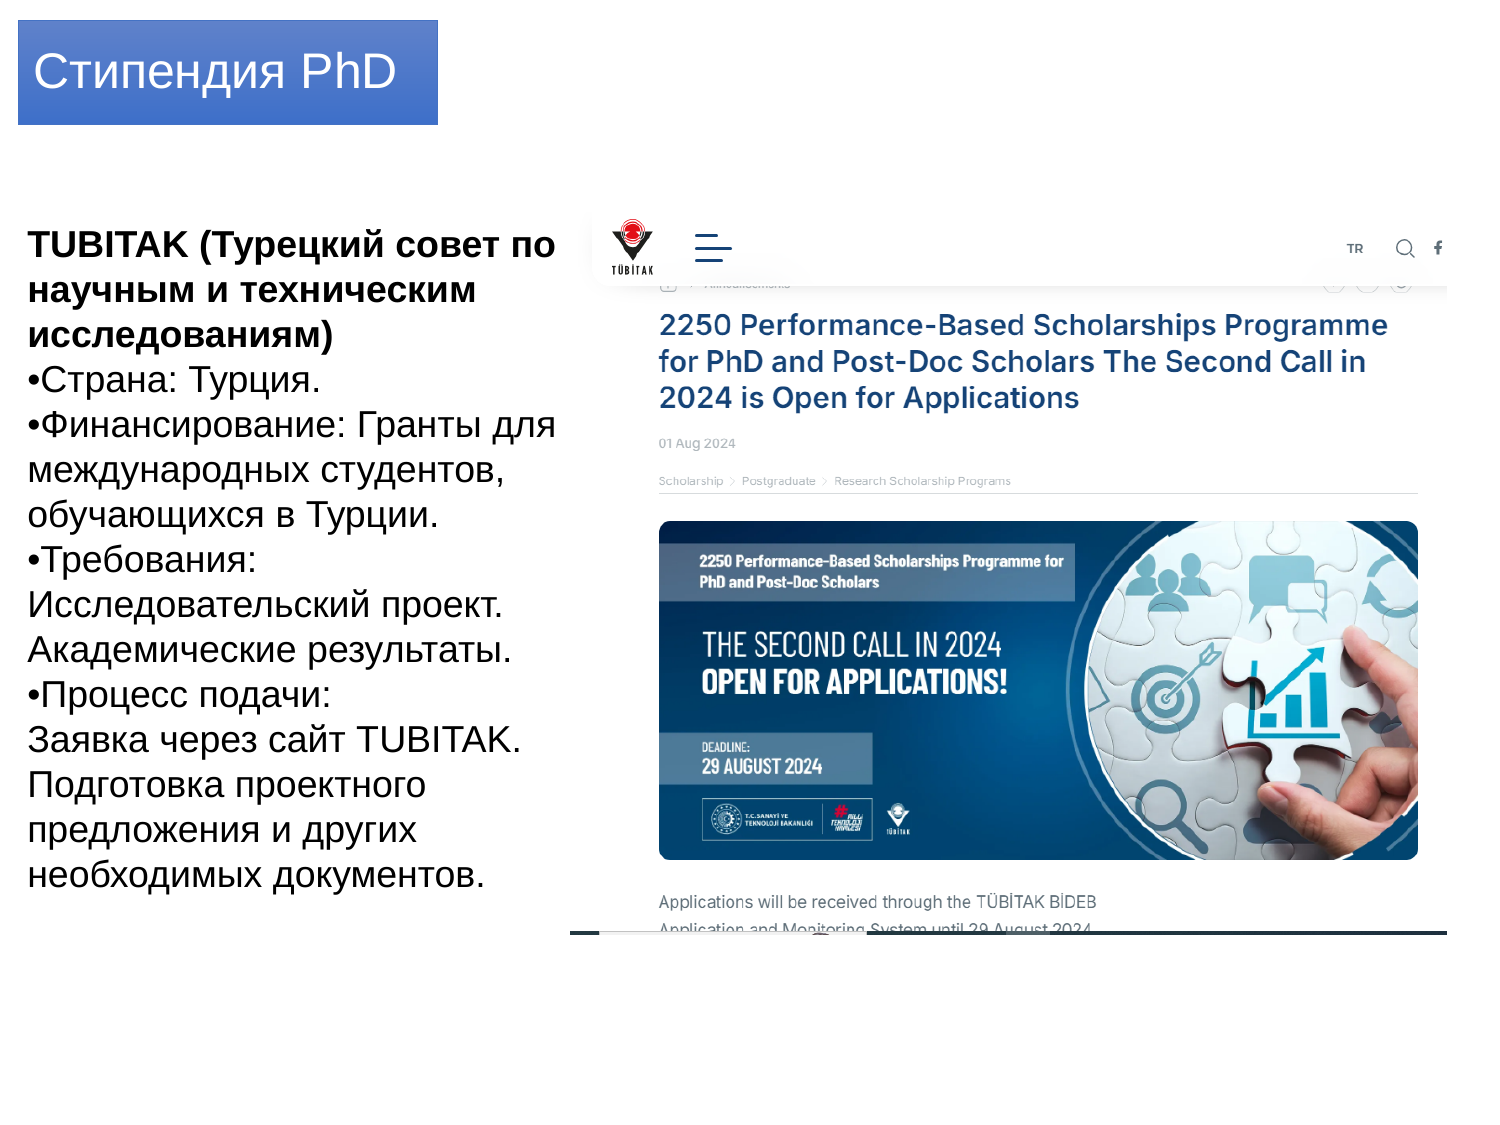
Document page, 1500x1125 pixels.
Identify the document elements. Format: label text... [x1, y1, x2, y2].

picture [570, 212, 1447, 935]
title Стипендия PhD [18, 20, 438, 125]
text_box TUBITAK (Турецкий совет по научным и техническим исследованиям) •Страна: Турция. •Финансирование: Гранты для международных студентов, обучающихся в Турции. •Требования: Исследовательский проект. Академические результаты. •Процесс подачи: Заявка через сайт TUBITAK. Подготовка проектного предложения и других необходимых документов. [12, 212, 675, 948]
